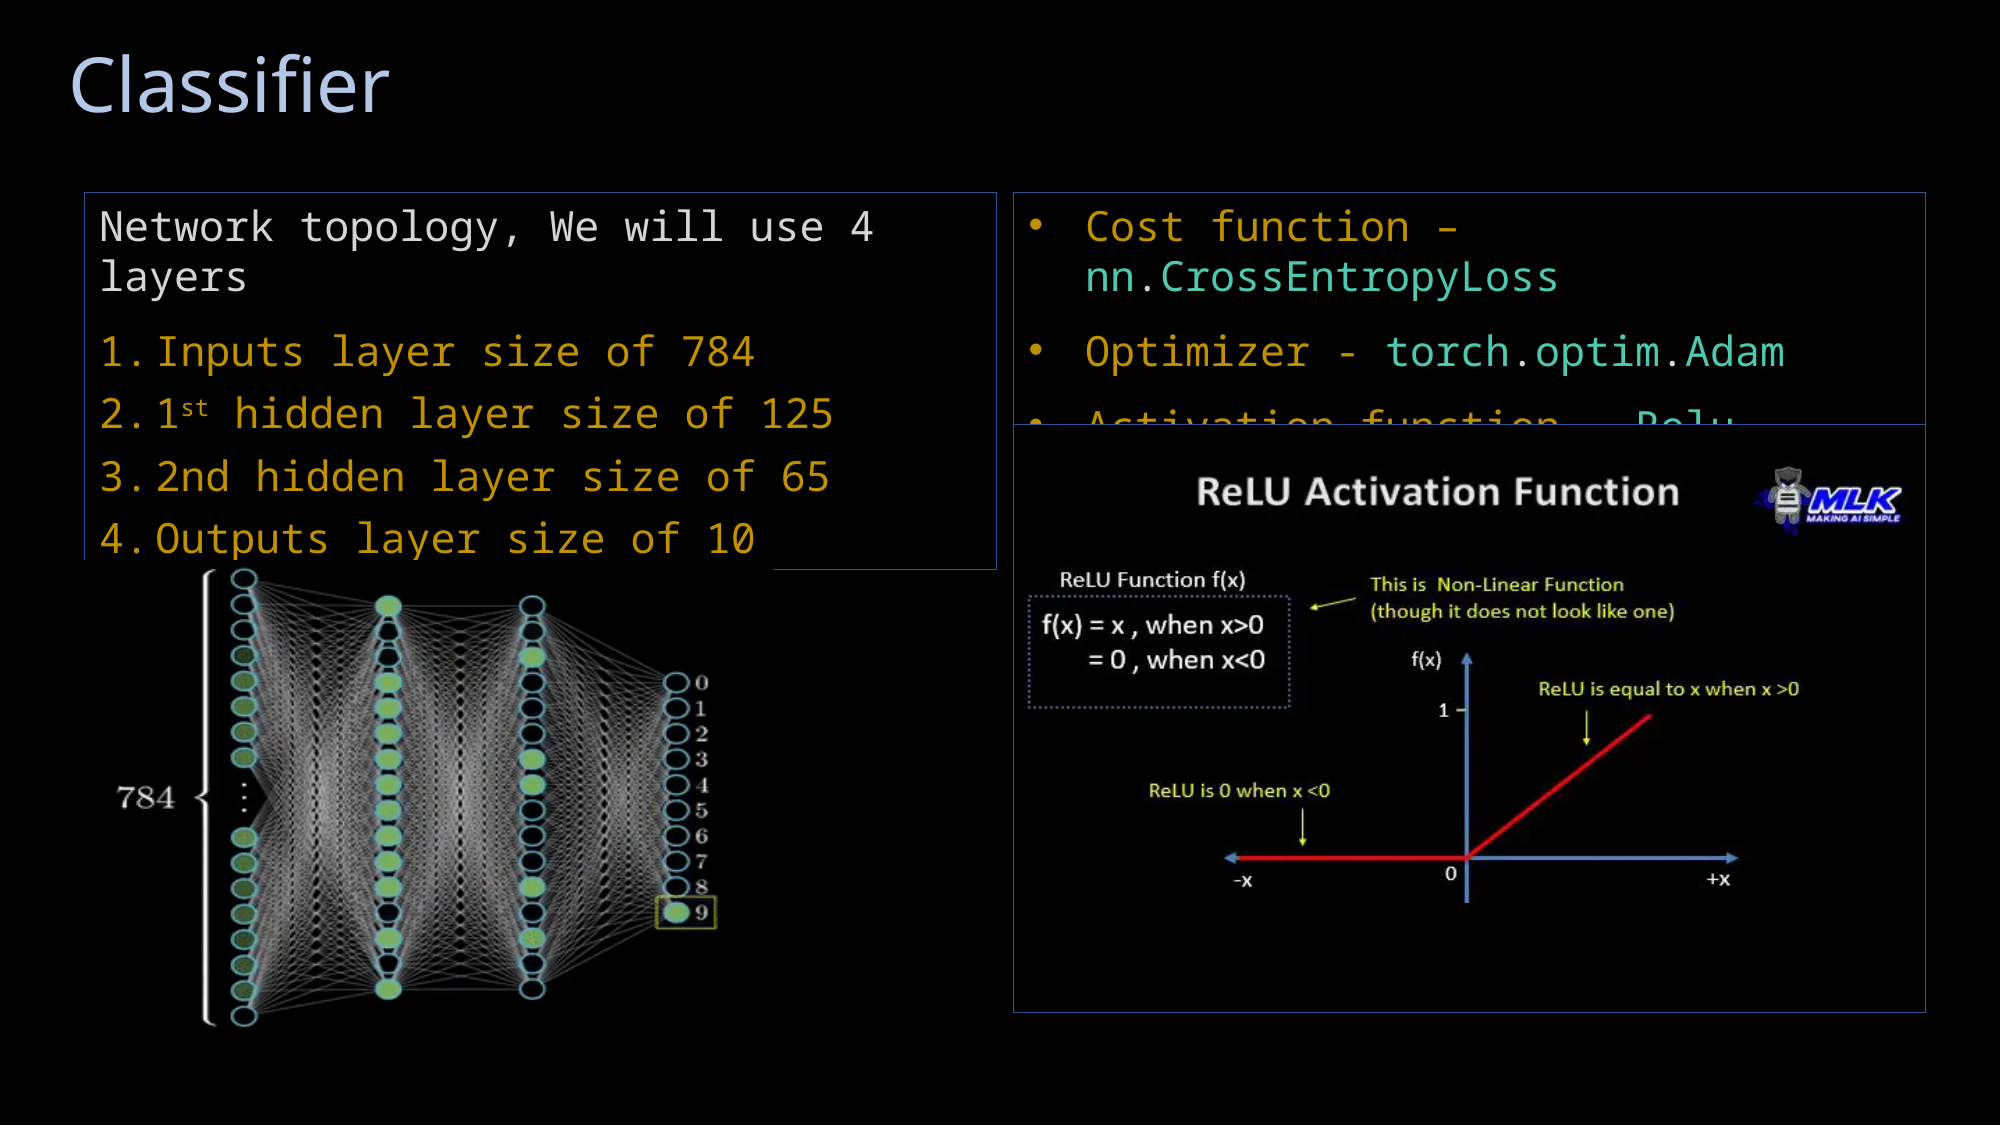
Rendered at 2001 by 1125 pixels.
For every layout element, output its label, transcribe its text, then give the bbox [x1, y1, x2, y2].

text_box Cost function – nn.CrossEntropyLoss Optimizer - torch.optim.Adam Activation function - Relu [1013, 192, 1926, 424]
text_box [1013, 424, 1926, 1013]
title Classifier [53, 39, 1836, 138]
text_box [84, 192, 997, 1044]
